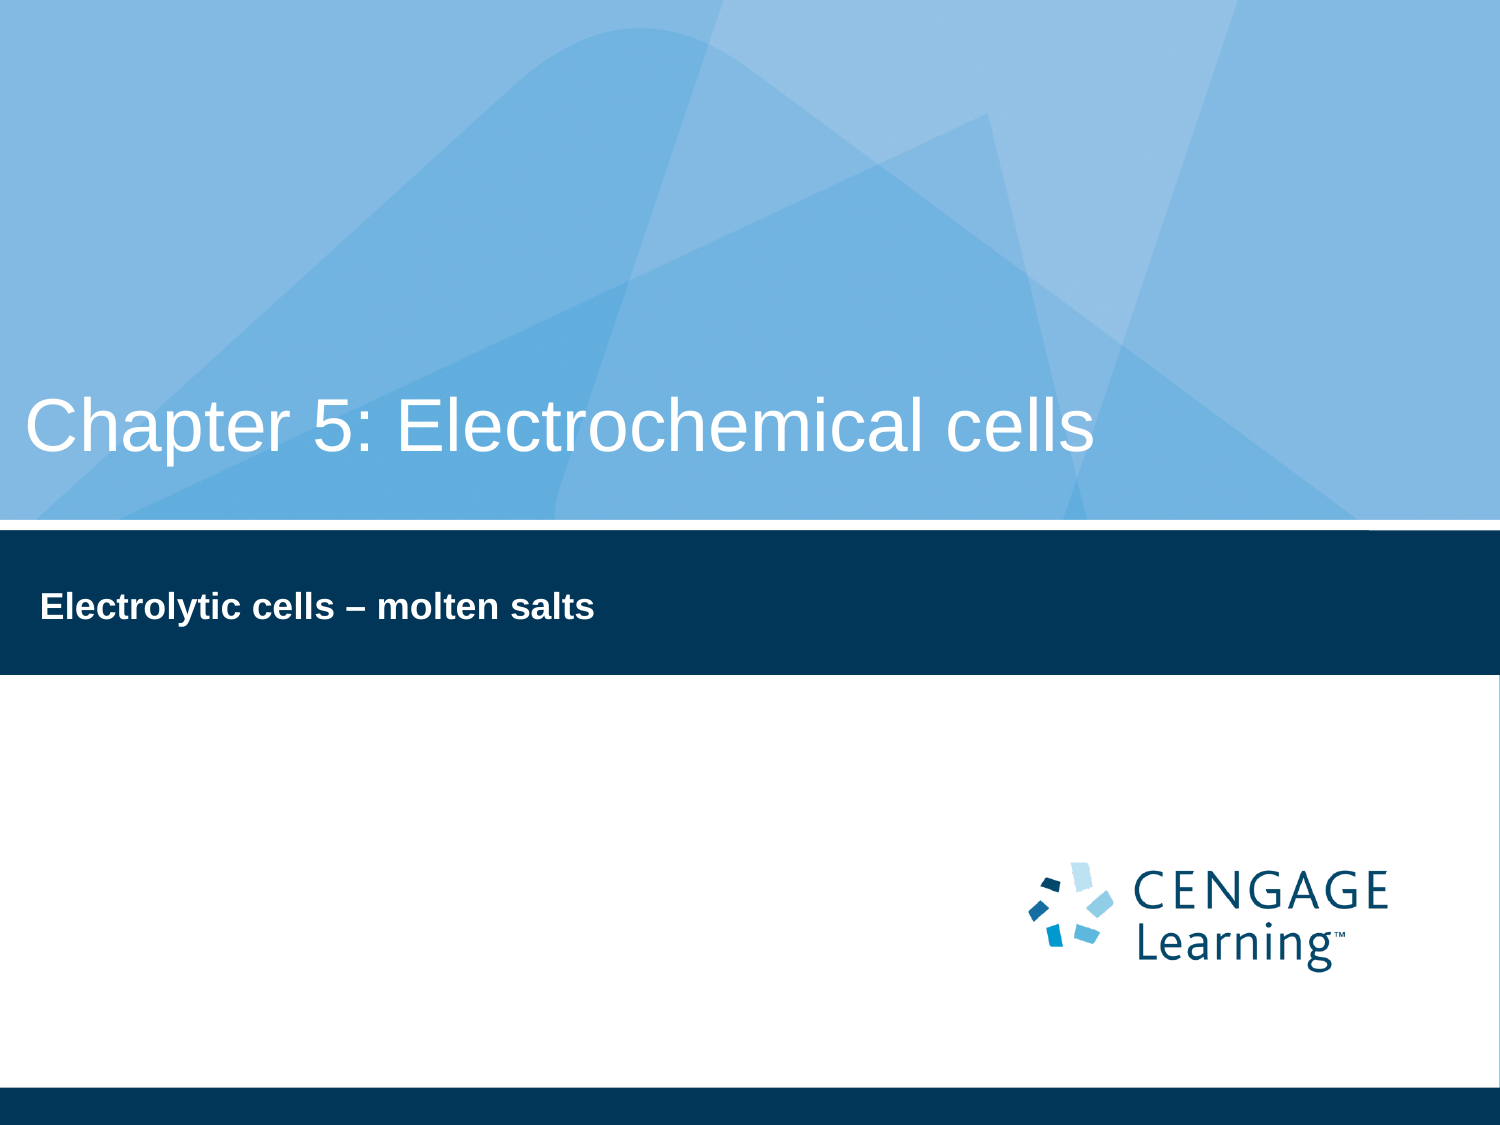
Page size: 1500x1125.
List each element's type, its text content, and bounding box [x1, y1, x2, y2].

picture [0, 0, 1500, 519]
title Chapter 5: Electrochemical cells [24, 275, 1300, 467]
text_box Electrolytic cells – molten salts [24, 574, 713, 635]
picture [986, 820, 1429, 1014]
